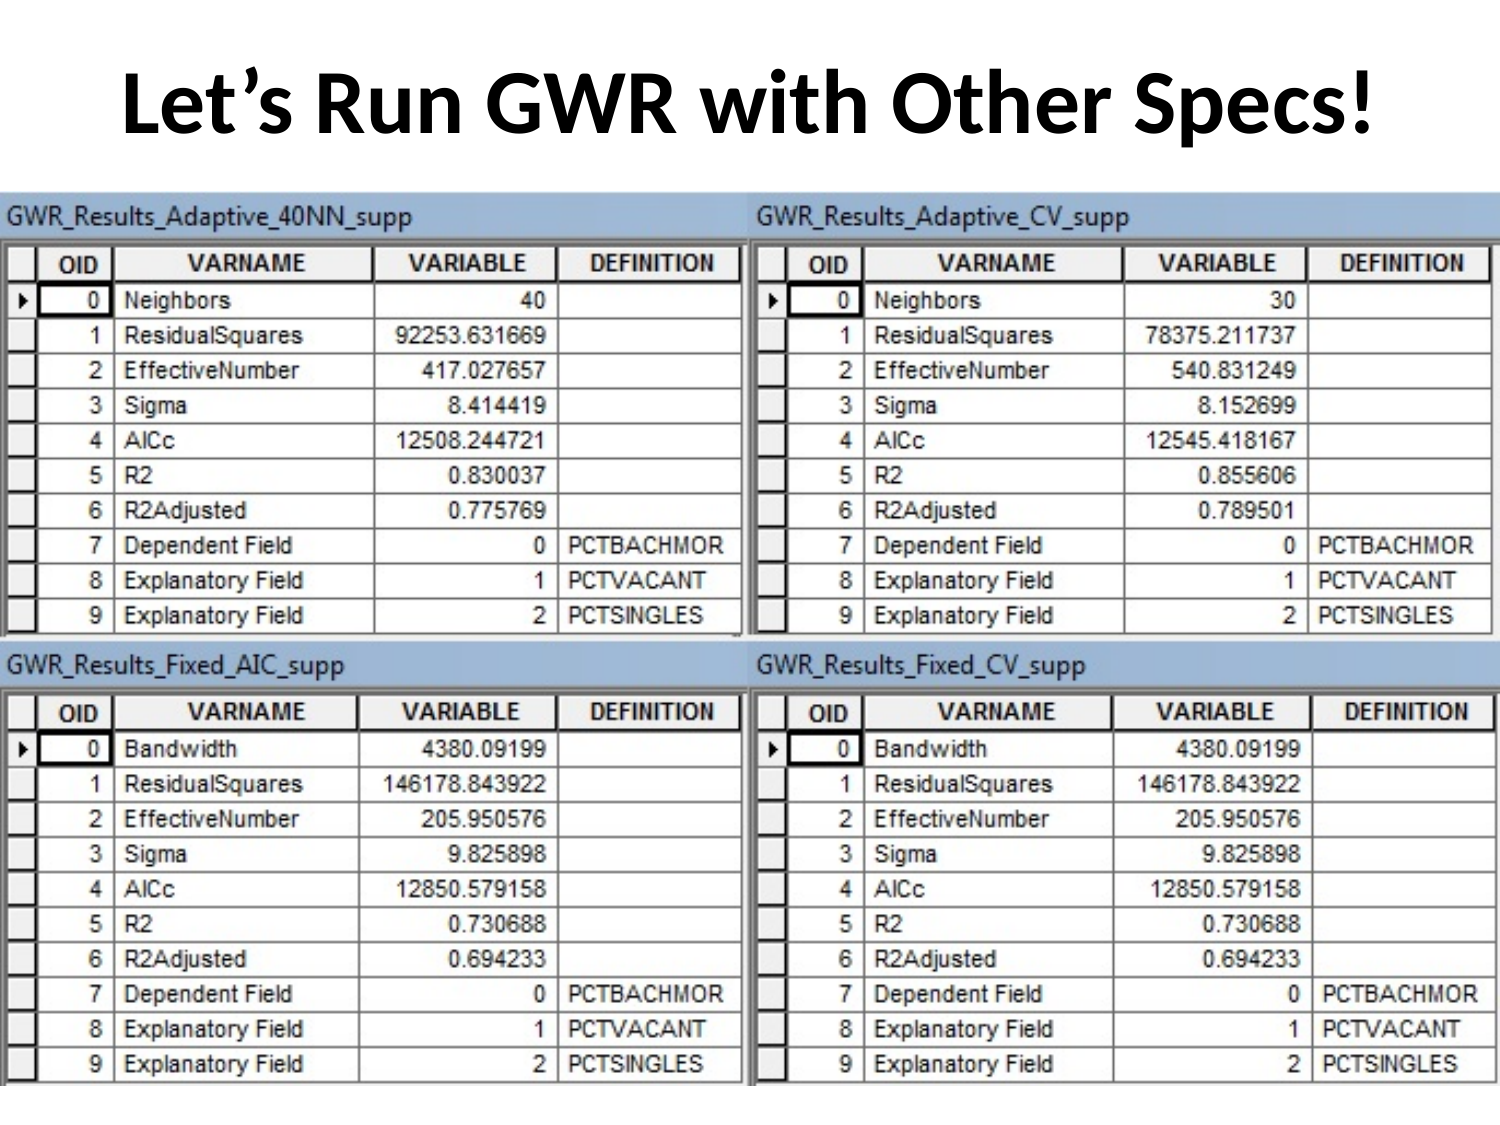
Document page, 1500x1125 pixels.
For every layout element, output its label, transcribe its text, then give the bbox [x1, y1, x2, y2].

picture [0, 191, 1500, 1087]
title Let’s Run GWR with Other Specs! [0, 37, 1500, 156]
